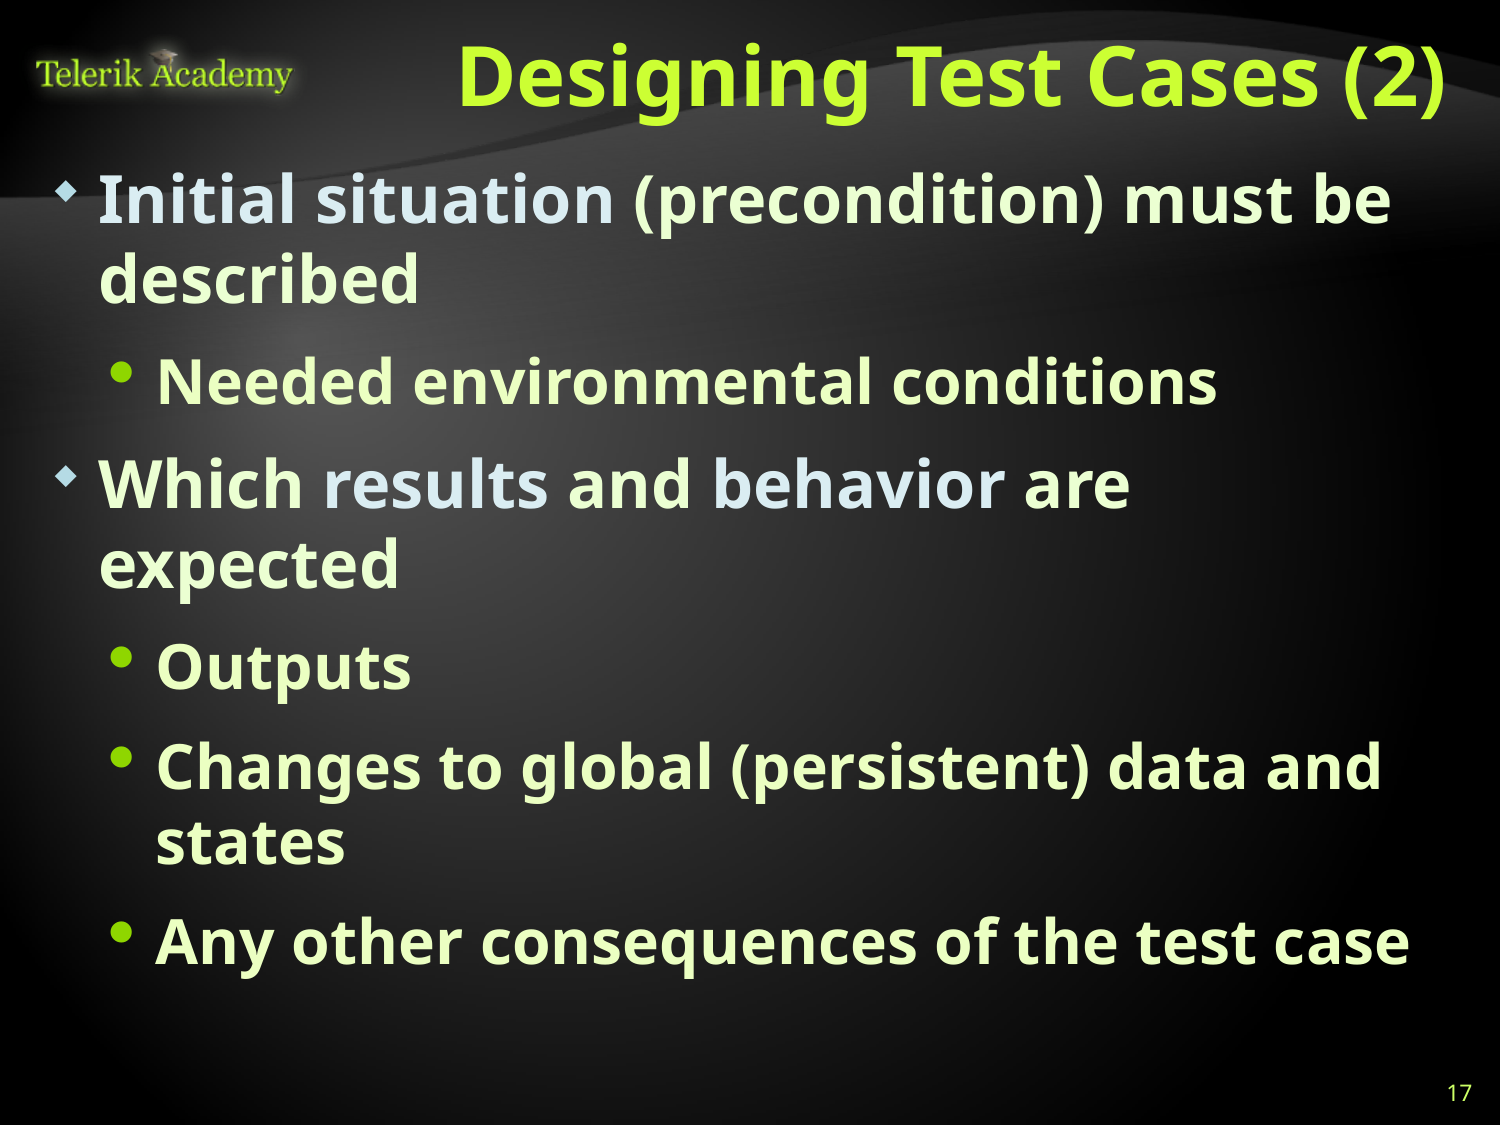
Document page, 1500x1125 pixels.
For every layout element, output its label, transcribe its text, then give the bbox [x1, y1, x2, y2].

title Designing Test Cases (2) [300, 12, 1463, 149]
list Initial situation (precondition) must be described Needed environmental conditions Which results and behavior are expected Outputs Changes to global (persistent) data and states Any other consequences of the test case [37, 149, 1463, 1100]
picture [0, 0, 1500, 1125]
slide_number 17 [1412, 1074, 1488, 1113]
